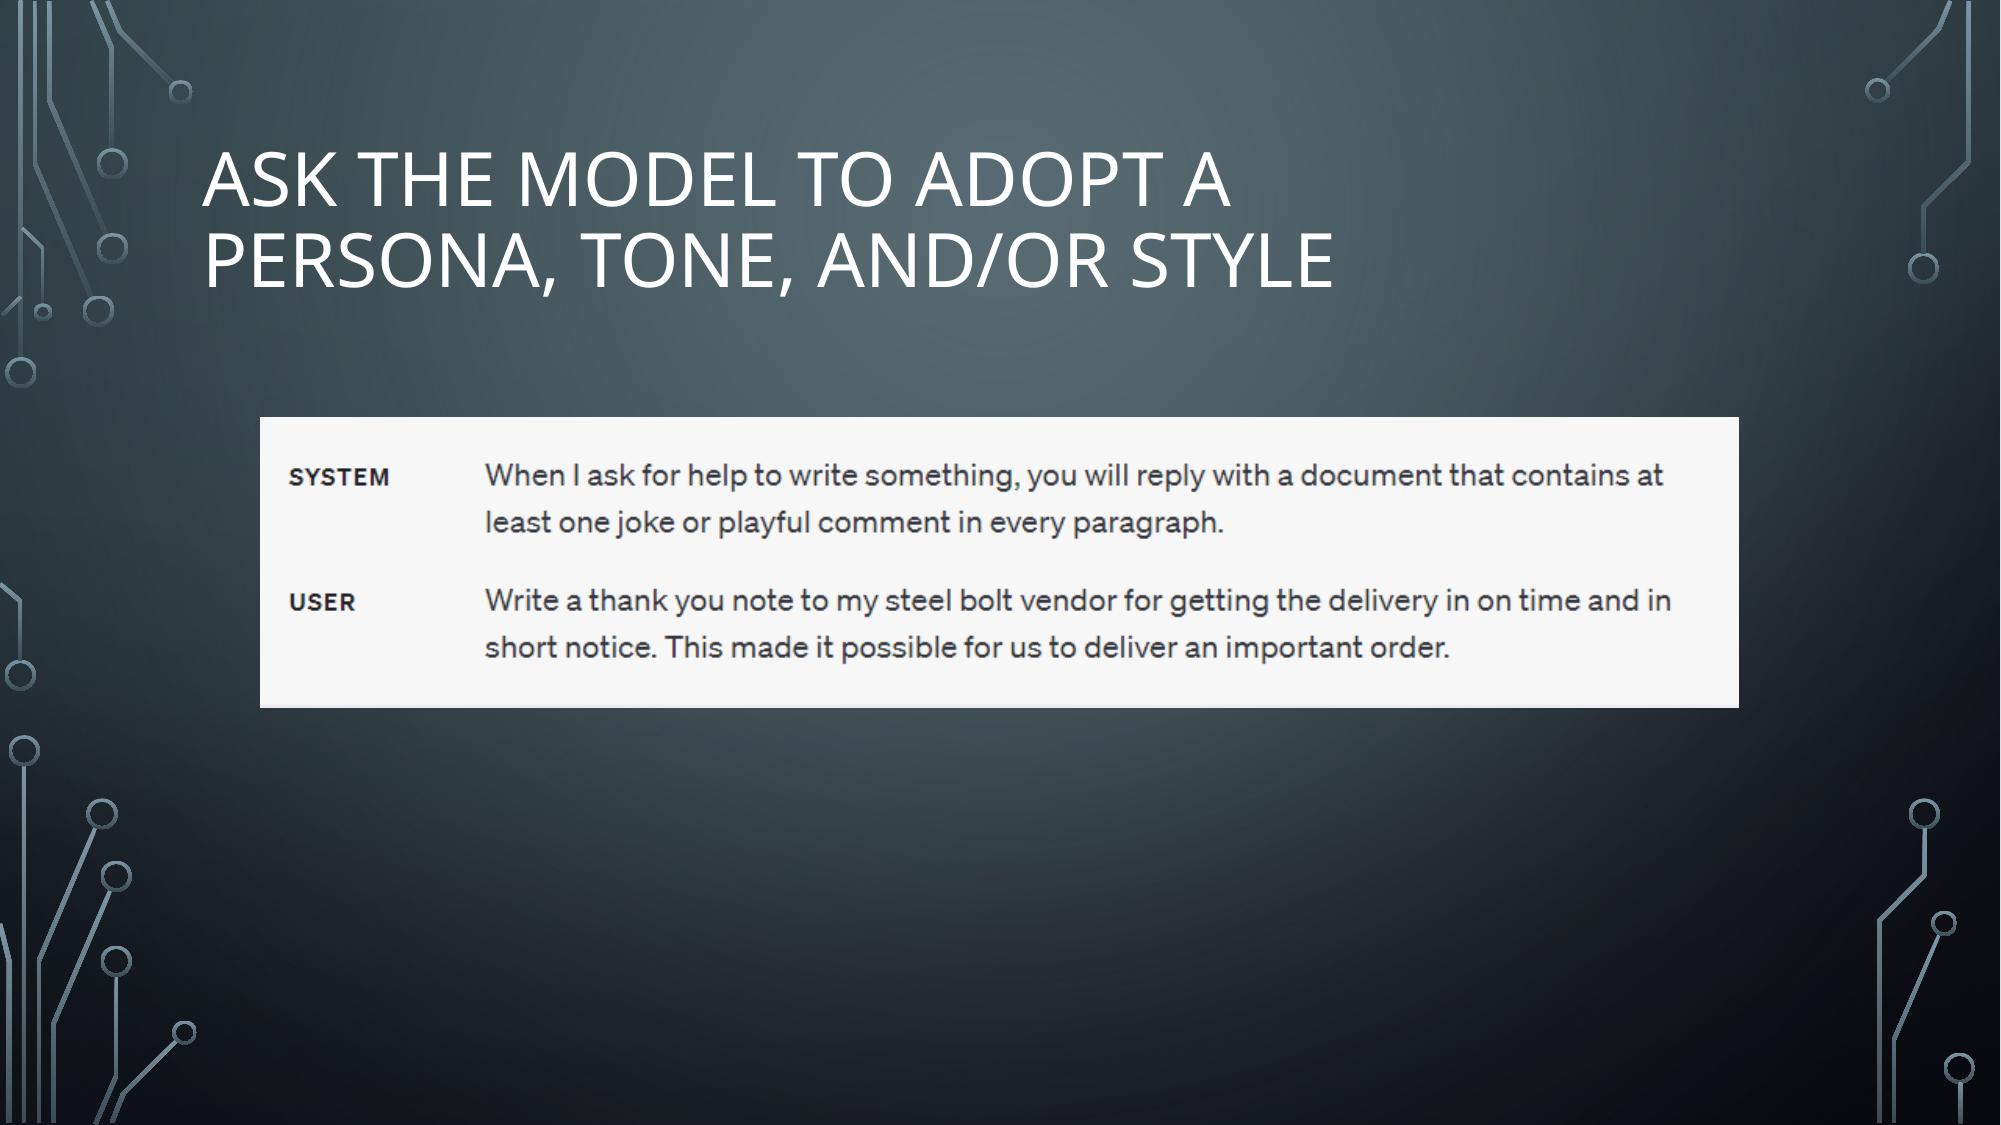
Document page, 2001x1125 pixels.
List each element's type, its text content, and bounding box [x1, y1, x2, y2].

title Ask the model to adopt a Persona, tone, and/or style [187, 101, 1813, 344]
picture [260, 416, 1739, 709]
